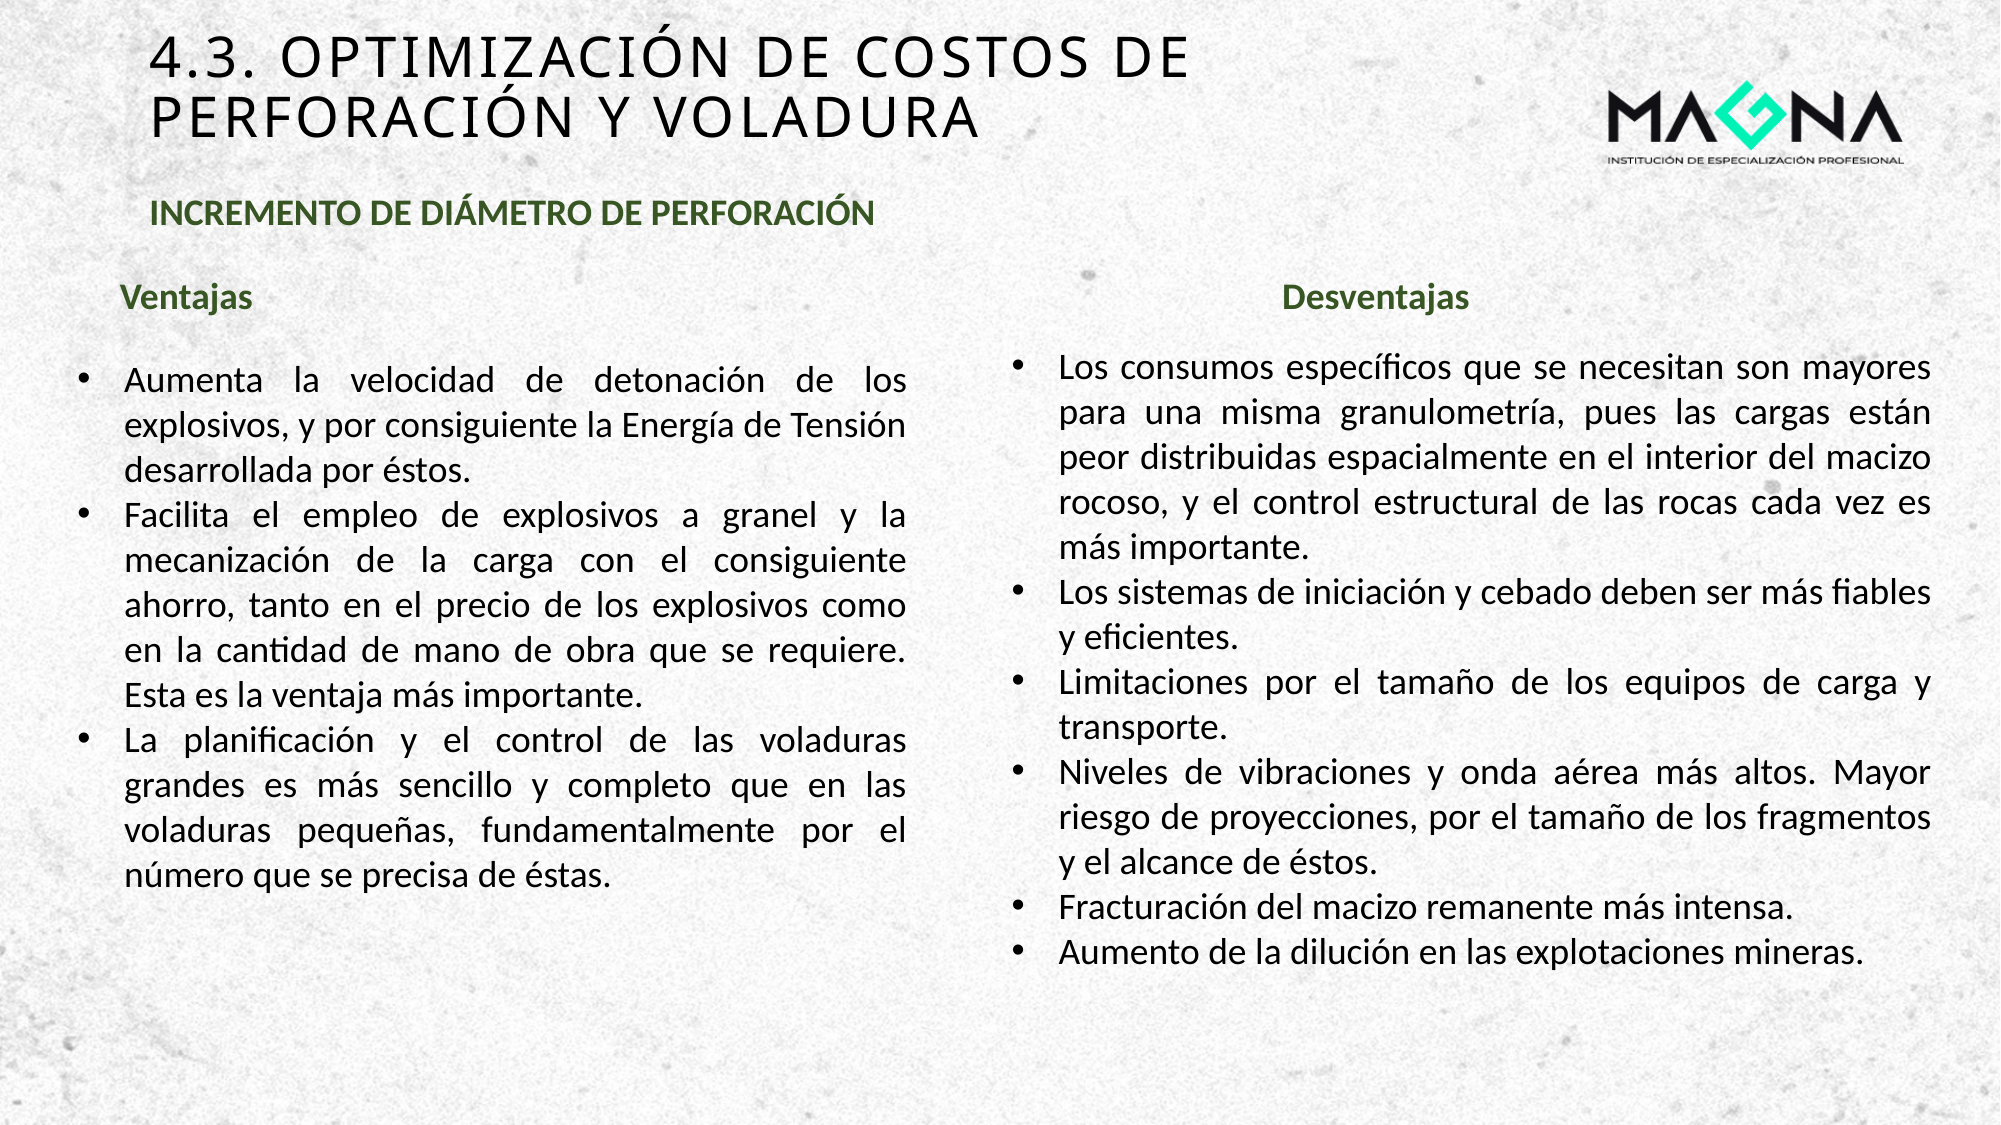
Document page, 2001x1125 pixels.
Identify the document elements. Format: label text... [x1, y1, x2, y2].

text_box 4.3. optimización de costos de perforación y voladura [134, 0, 1247, 158]
text_box INCREMENTO DE DIÁMETRO DE PERFORACIÓN [134, 181, 1135, 241]
text_box Los consumos específicos que se necesitan son mayores para una misma granulometría, pues las cargas están peor distribuidas espacialmente en el interior del macizo rocoso, y el control estructural de las rocas cada vez es más importante. Los sistemas de iniciación y cebado deben ser más fiables y eficientes. Limitaciones por el tamaño de los equipos de carga y transporte. Niveles de vibraciones y onda aérea más altos. Mayor riesgo de proyecciones, por el tamaño de los fragmentos y el alcance de éstos. Fracturación del macizo remanente más intensa. Aumento de la dilución en las explotaciones mineras. [996, 334, 1948, 980]
text_box Desventajas [1267, 264, 1501, 325]
text_box Ventajas [105, 264, 339, 325]
picture [0, 0, 2001, 1125]
text_box Aumenta la velocidad de detonación de los explosivos, y por consiguiente la Energía de Tensión desarrollada por éstos. Facilita el empleo de explosivos a granel y la mecanización de la carga con el consiguiente ahorro, tanto en el precio de los explosivos como en la cantidad de mano de obra que se requiere. Esta es la ventaja más importante. La planificación y el control de las voladuras grandes es más sencillo y completo que en las voladuras pequeñas, fundamentalmente por el número que se precisa de éstas. [62, 347, 923, 903]
